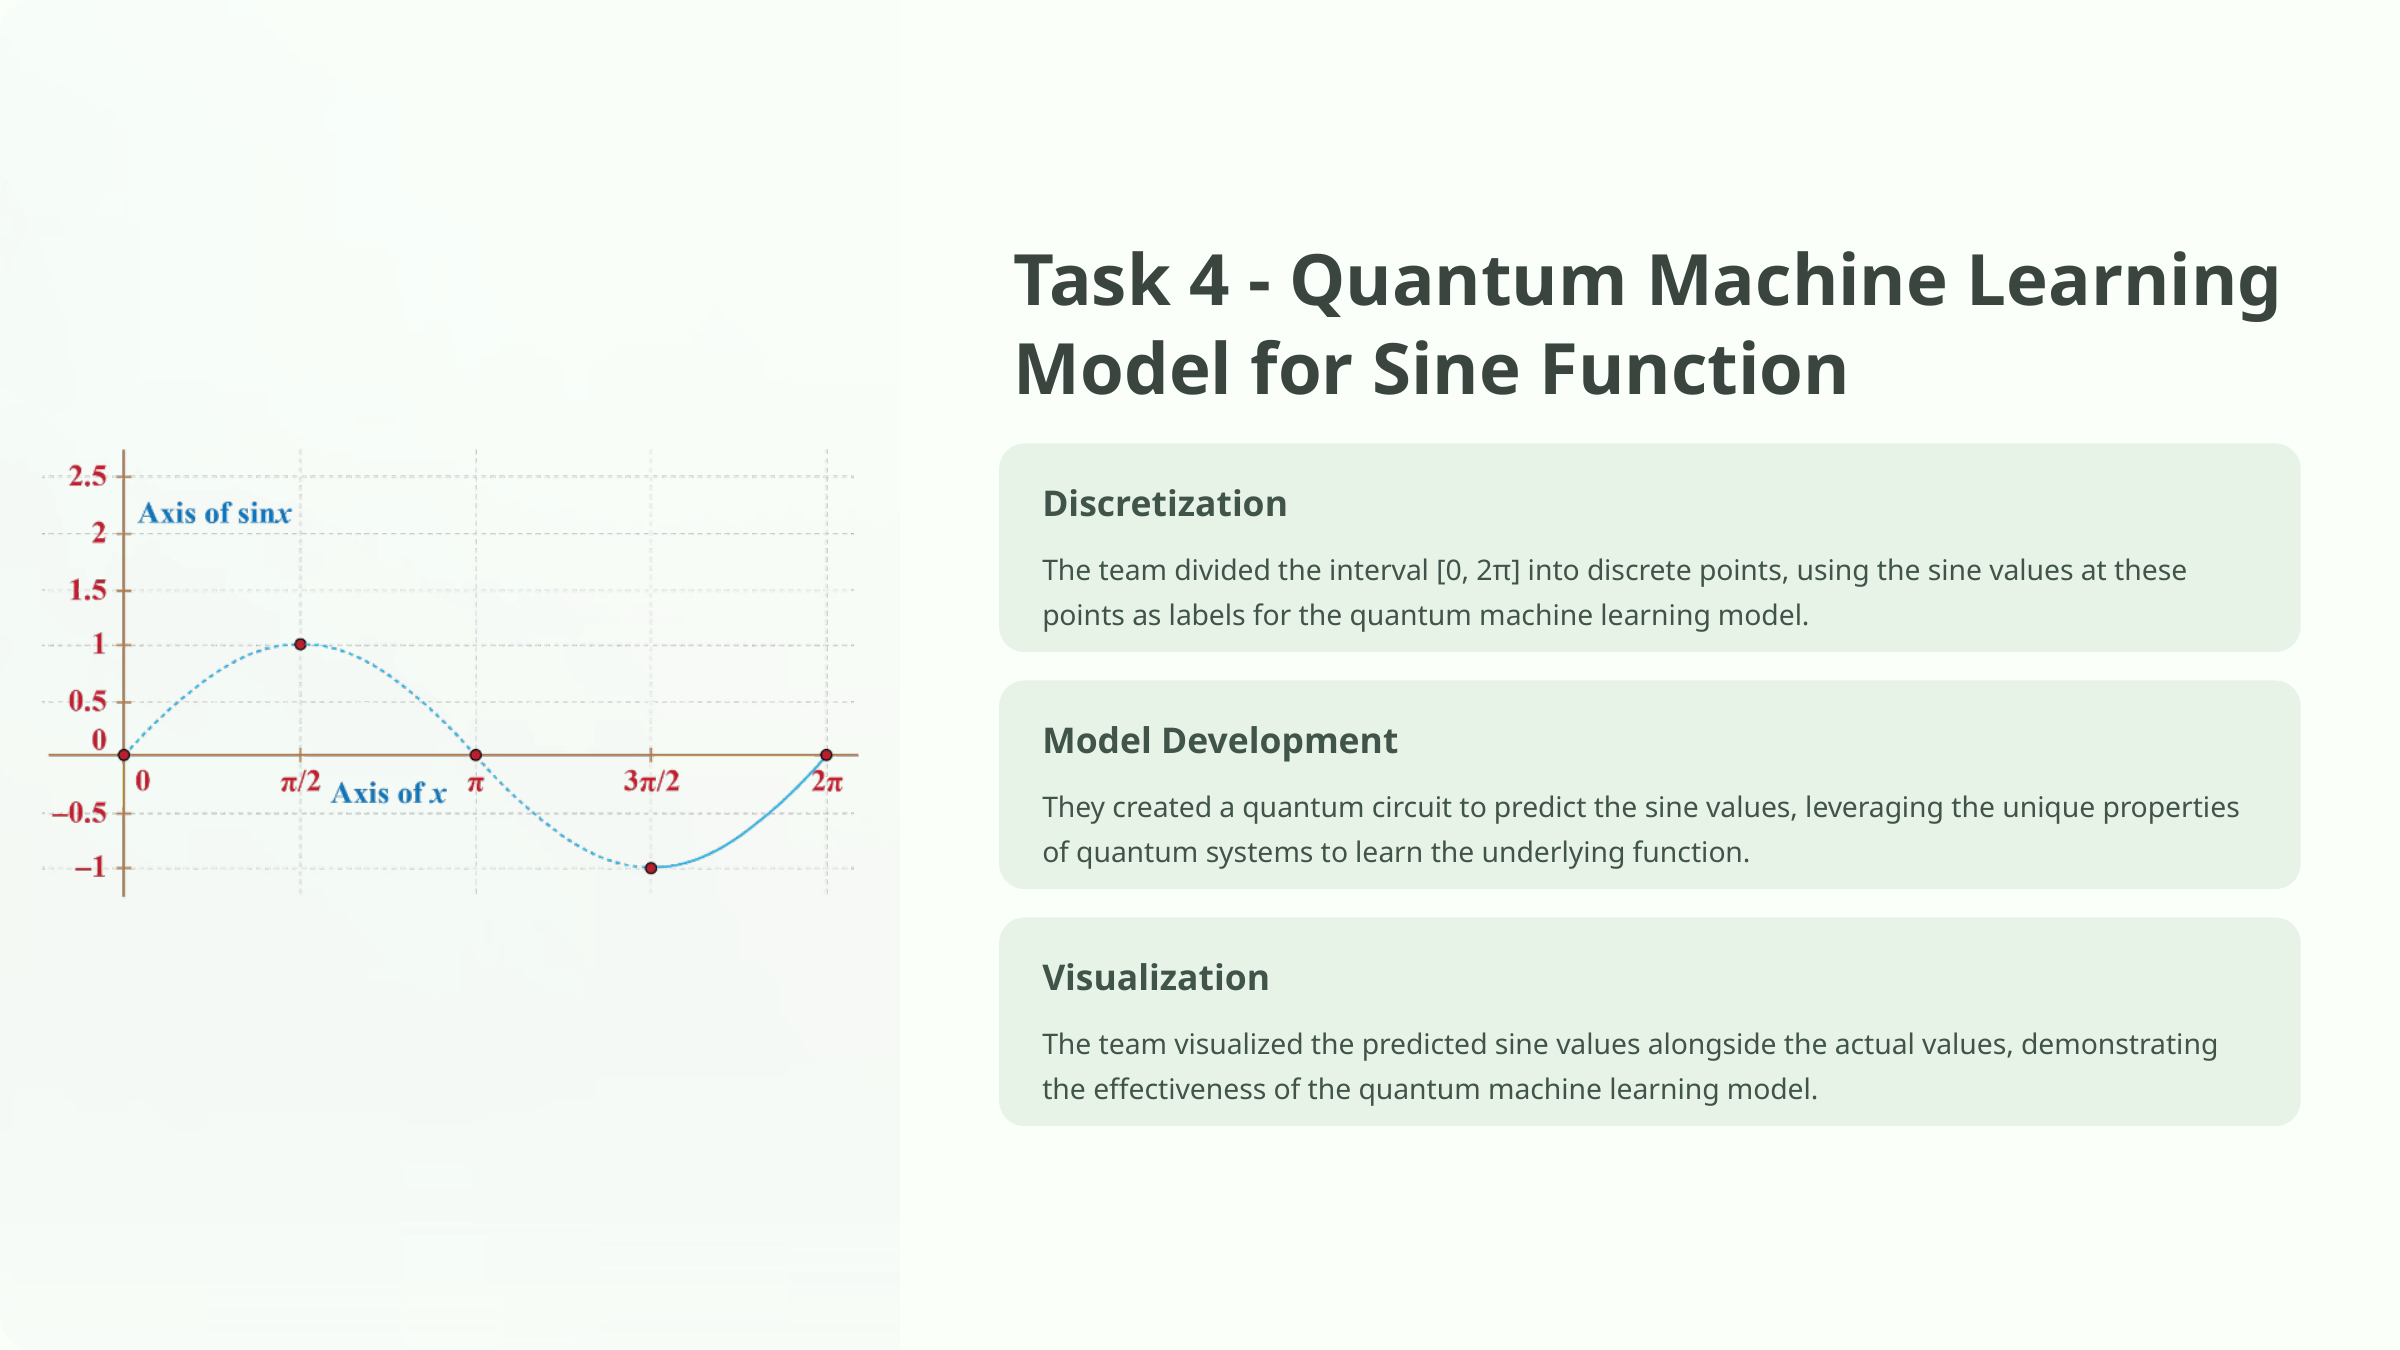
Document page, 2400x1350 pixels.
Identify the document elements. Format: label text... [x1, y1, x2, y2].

text_box [999, 443, 2301, 653]
text_box [999, 917, 2301, 1127]
picture [0, 0, 900, 1350]
text_box The team visualized the predicted sine values alongside the actual values, demonstrating the effectiveness of the quantum machine learning model. [1027, 1007, 2273, 1098]
text_box [999, 680, 2301, 890]
text_box [900, 0, 2400, 1350]
text_box Model Development [1027, 708, 1385, 754]
text_box The team divided the interval [0, 2π] into discrete points, using the sine values at these points as labels for the quantum machine learning model. [1027, 533, 2273, 624]
text_box Discretization [1027, 471, 1382, 516]
text_box Task 4 - Quantum Machine Learning Model for Sine Function [999, 223, 2301, 401]
text_box Visualization [1027, 945, 1382, 991]
text_box They created a quantum circuit to predict the sine values, leveraging the unique properties of quantum systems to learn the underlying function. [1027, 770, 2273, 861]
